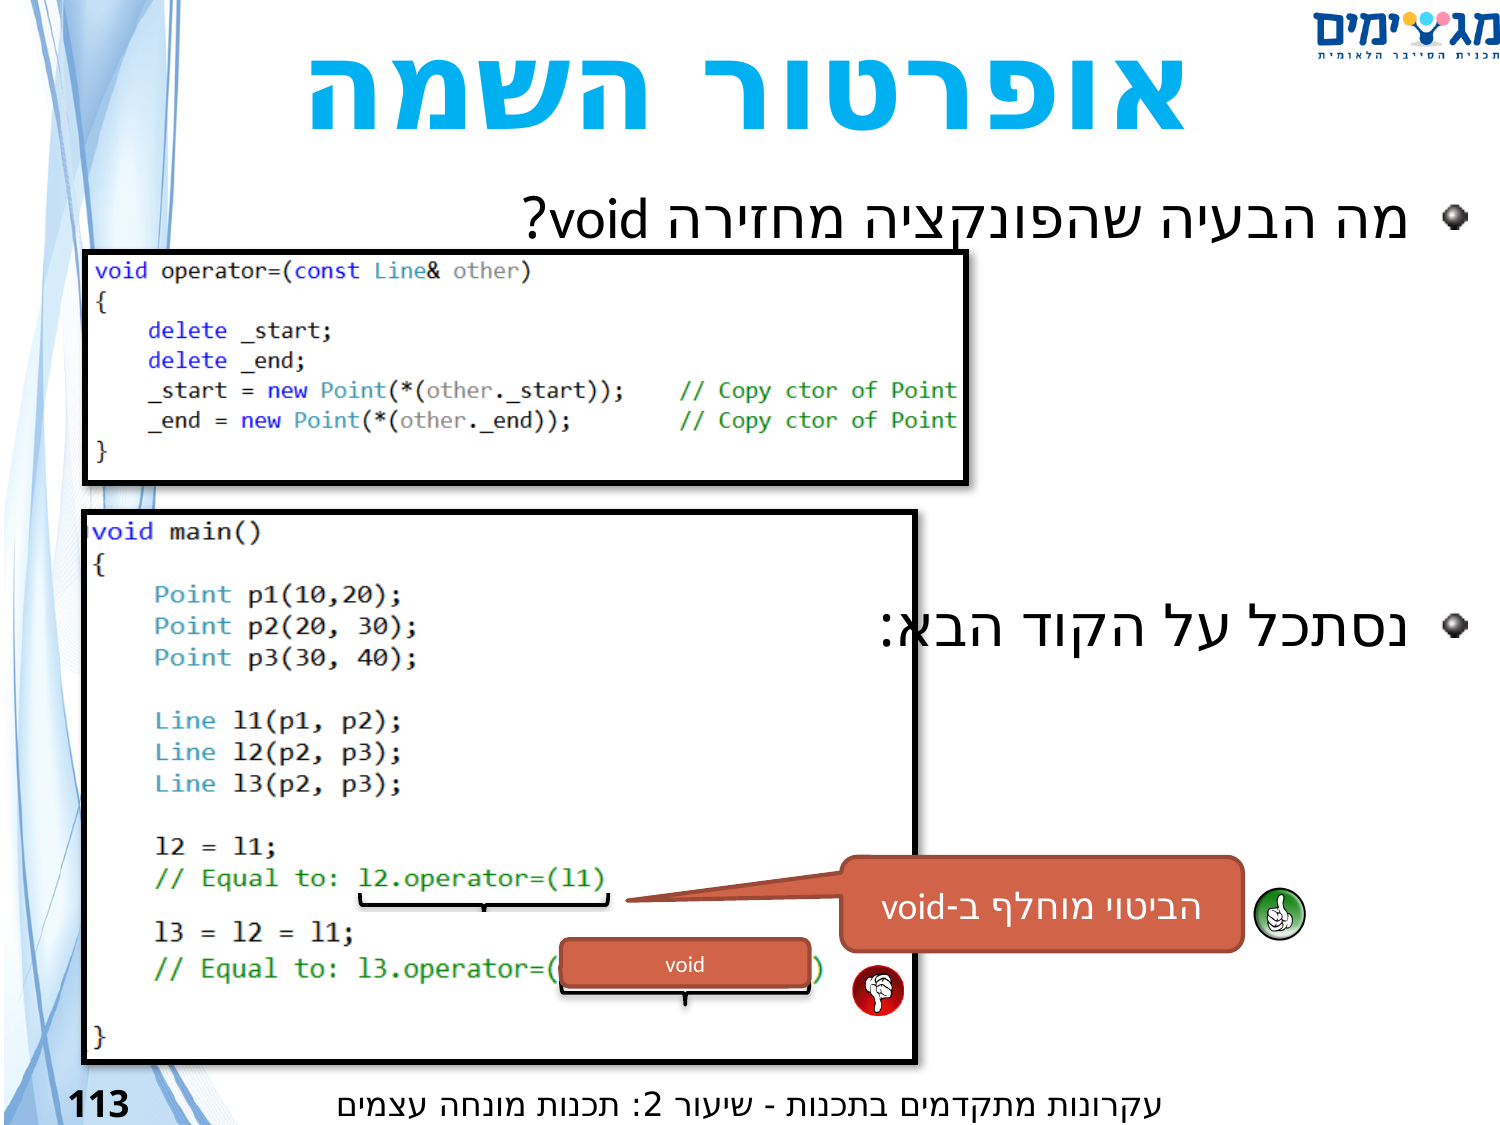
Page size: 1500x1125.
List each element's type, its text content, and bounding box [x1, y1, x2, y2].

picture [87, 255, 963, 480]
list מה הבעיה שהפונקציה מחזירה void? נסתכל על הקוד הבא: [170, 172, 1483, 1073]
picture [1438, 609, 1468, 638]
list אופרטור השמה [190, 0, 1306, 163]
picture [1306, 0, 1500, 87]
picture [1438, 200, 1468, 230]
picture [86, 514, 913, 1059]
text_box הביטוי מוחלף ב-void [918, 854, 1246, 954]
picture [1252, 887, 1306, 941]
picture [4, 0, 254, 1125]
